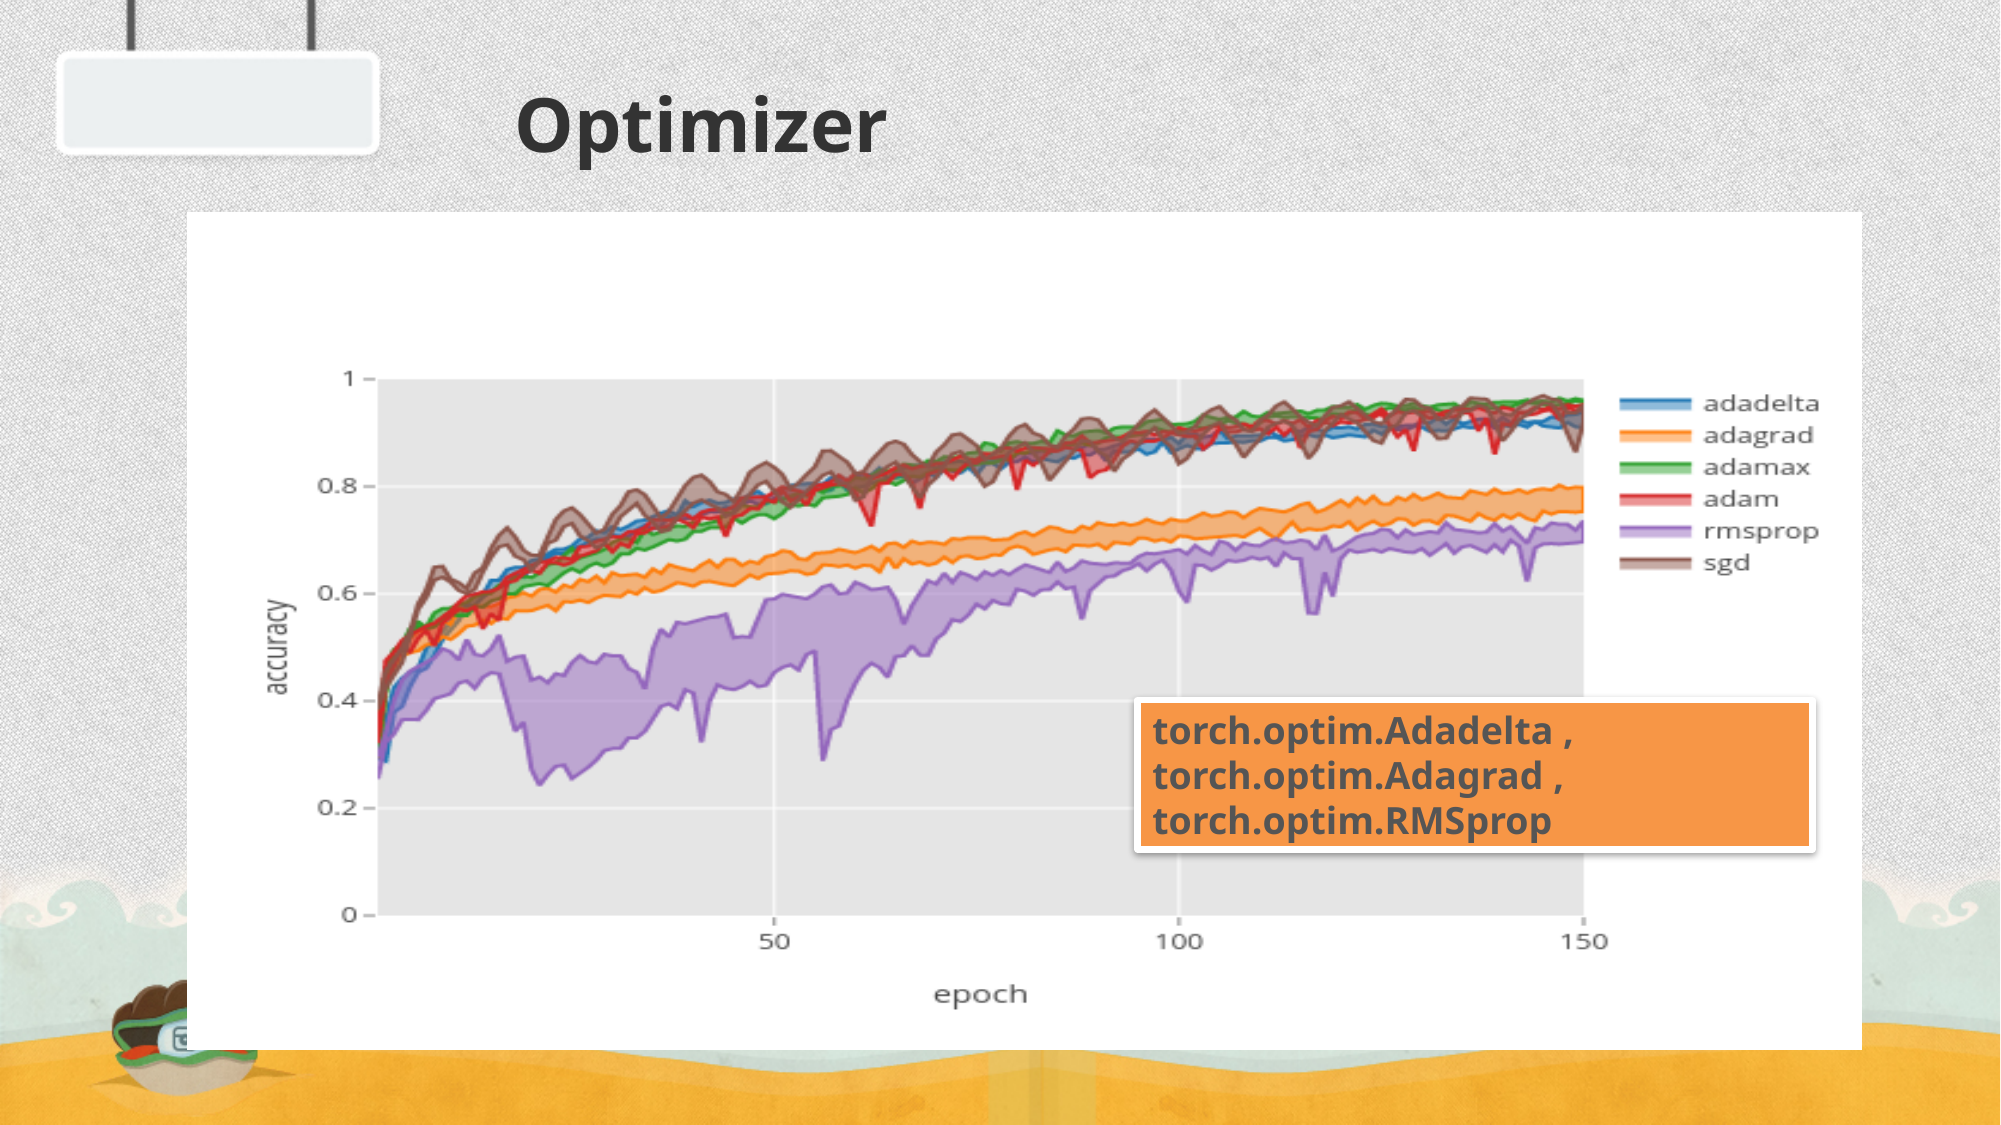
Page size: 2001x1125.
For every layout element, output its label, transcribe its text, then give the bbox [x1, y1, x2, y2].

picture [0, 0, 2001, 1125]
text_box Optimizer [500, 69, 1500, 175]
